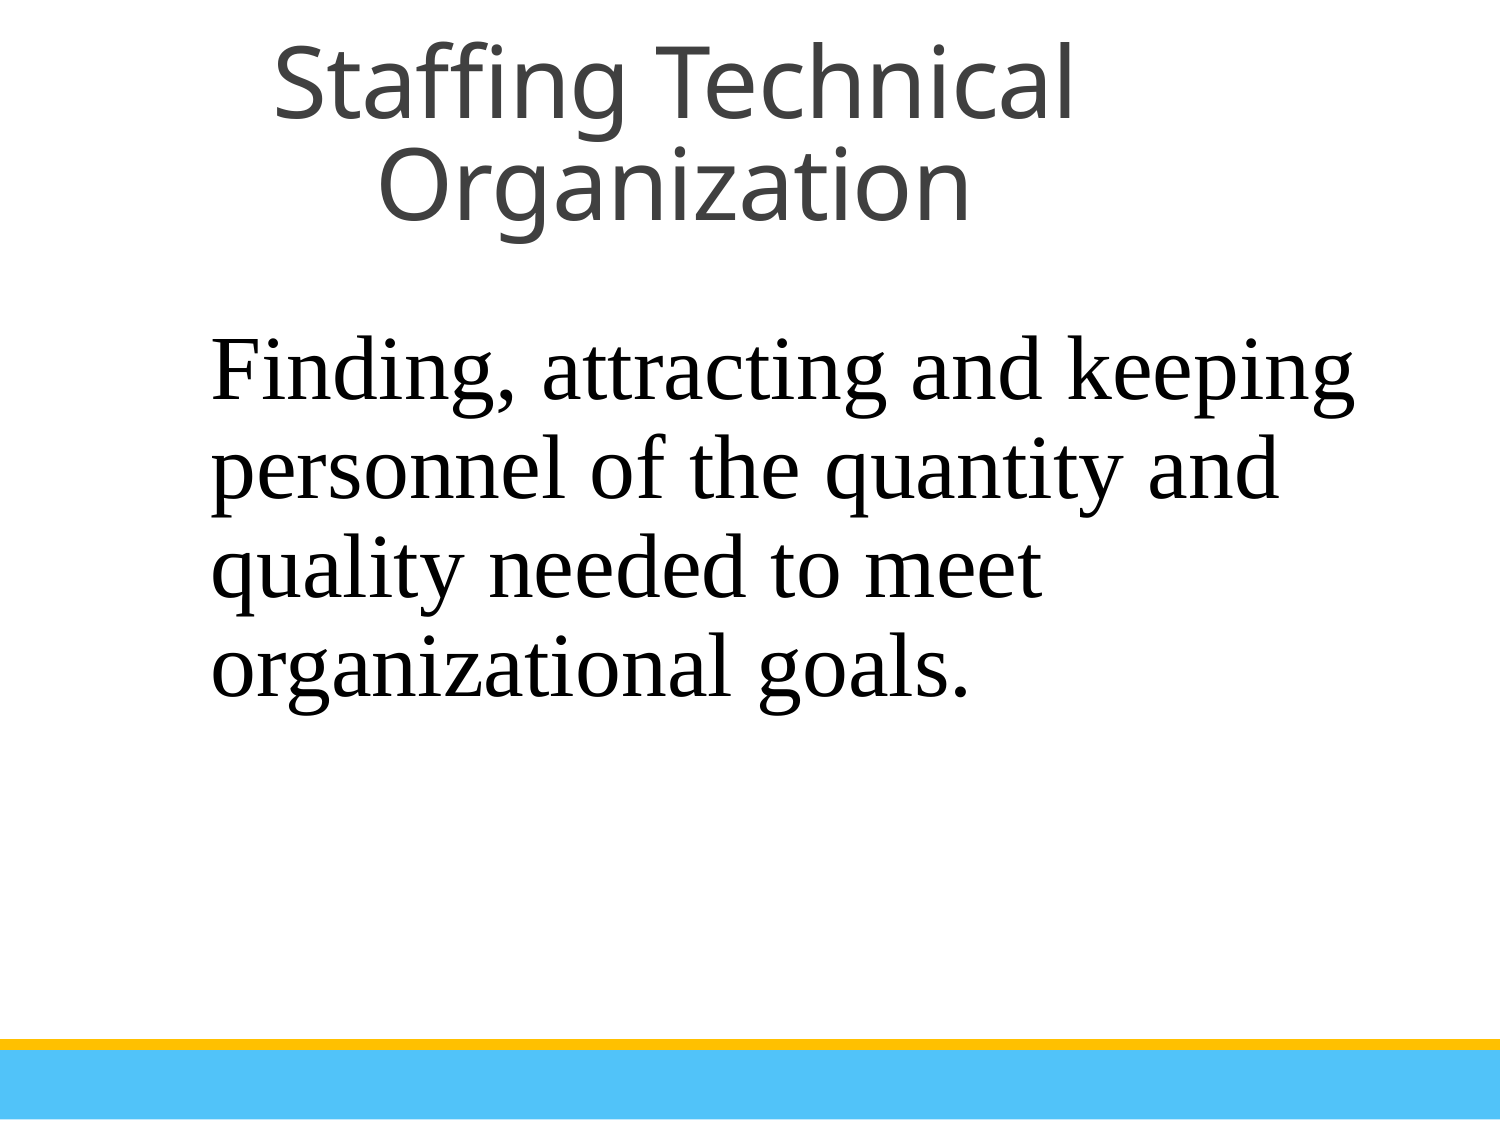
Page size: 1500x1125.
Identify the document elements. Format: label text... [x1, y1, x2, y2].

list Finding, attracting and keeping personnel of the quantity and quality needed to meet organizational goals. [210, 312, 1500, 813]
title Staffing Technical Organization [0, 93, 1350, 249]
